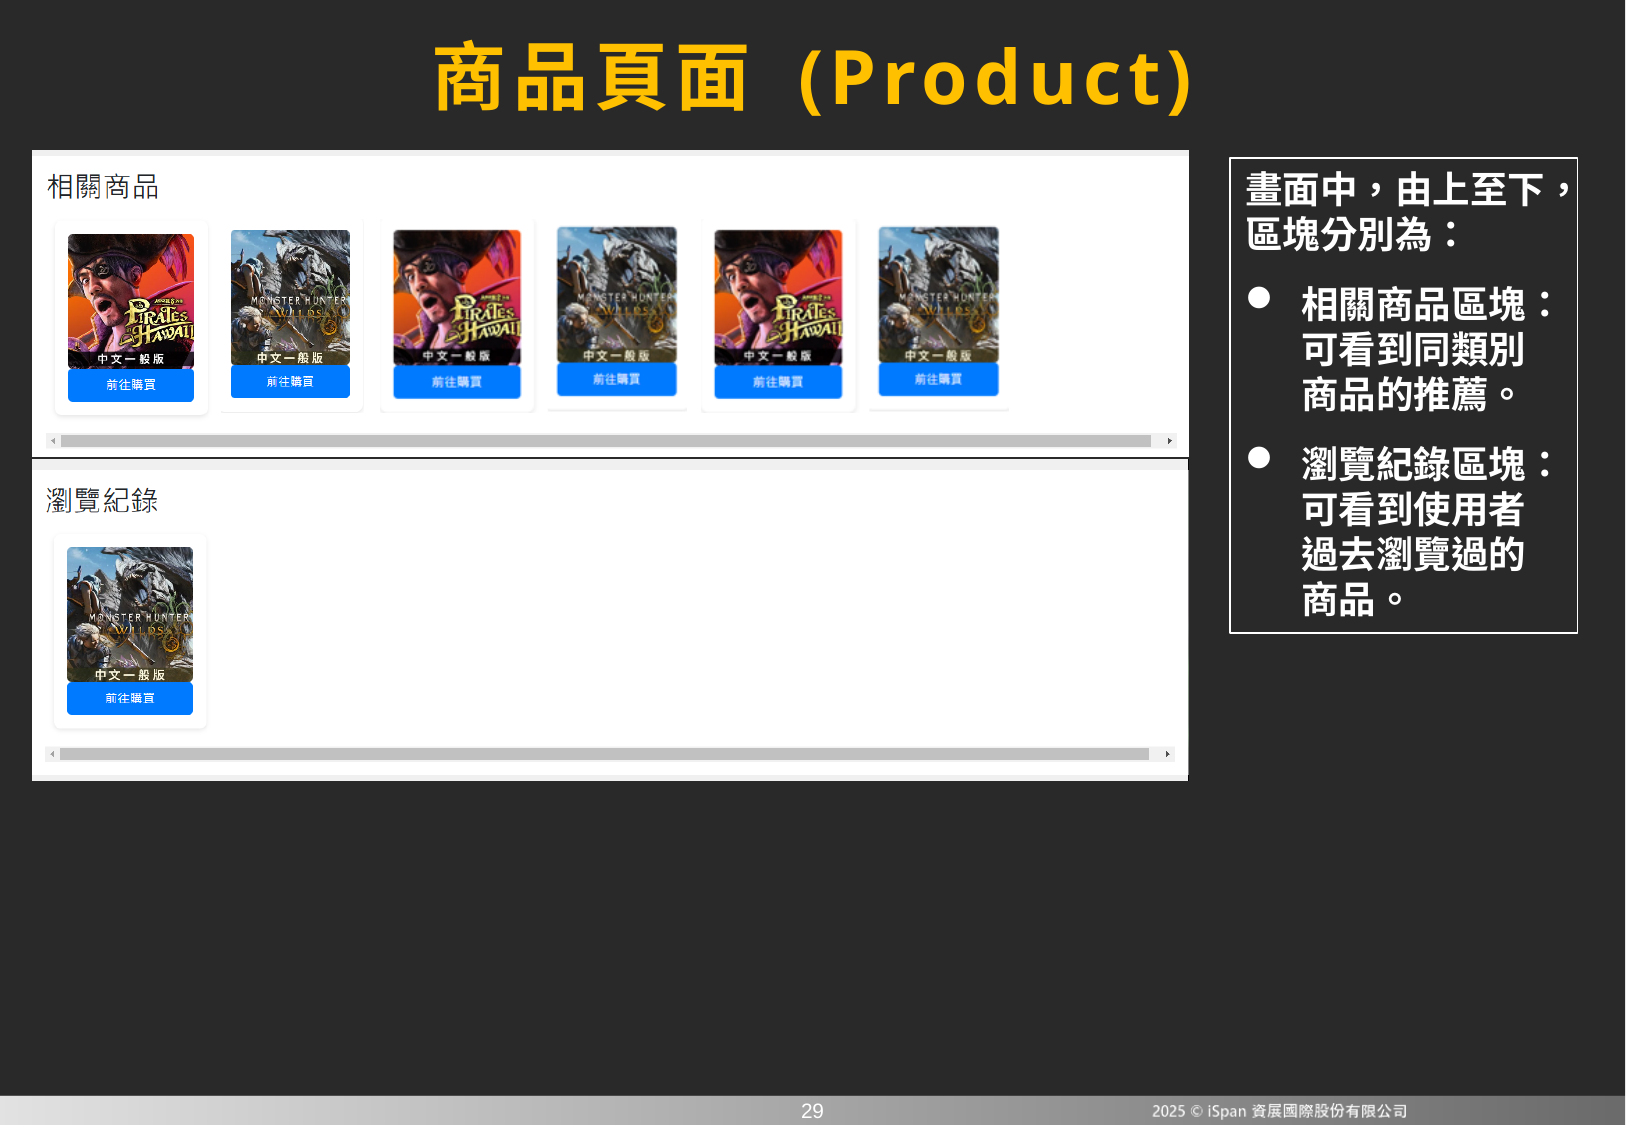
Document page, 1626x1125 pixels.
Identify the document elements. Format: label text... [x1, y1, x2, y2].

title 商品頁面 (Product) [103, 12, 1522, 138]
picture [0, 0, 1626, 1125]
text_box 畫面中，由上至下，區塊分別為： 相關商品區塊：可看到同類別商品的推薦。 瀏覽紀錄區塊：可看到使用者過去瀏覽過的商品。 [1230, 158, 1578, 634]
